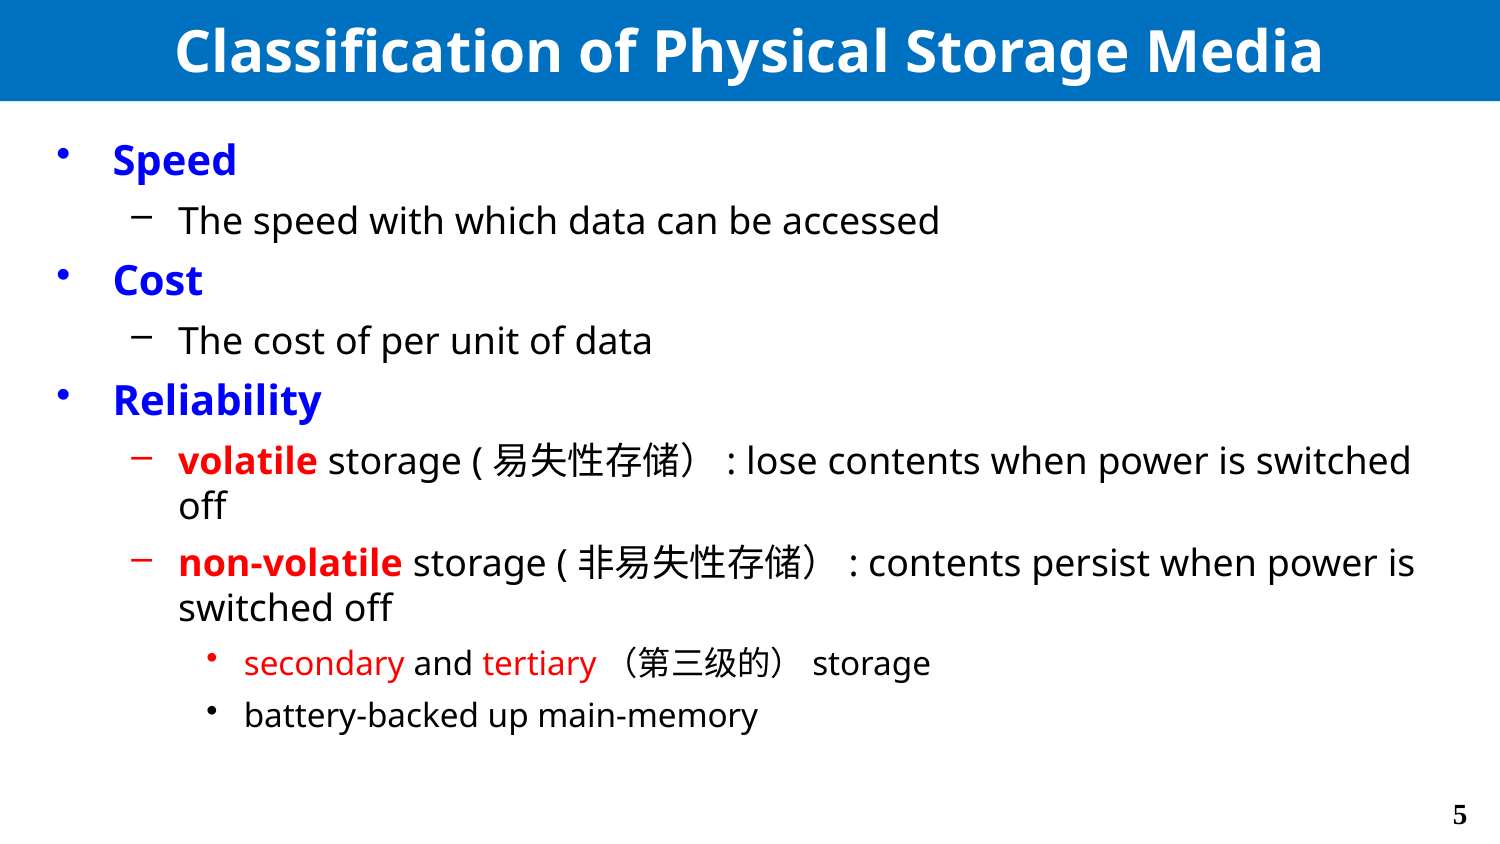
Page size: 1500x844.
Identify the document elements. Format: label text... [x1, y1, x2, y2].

title Classification of Physical Storage Media [0, 0, 1500, 102]
list Speed The speed with which data can be accessed Cost The cost of per unit of data Reliability volatile storage (易失性存储）: lose contents when power is switched off non-volatile storage (非易失性存储）: contents persist when power is switched off secondary and tertiary（第三级的）storage battery-backed up main-memory [41, 126, 1483, 751]
